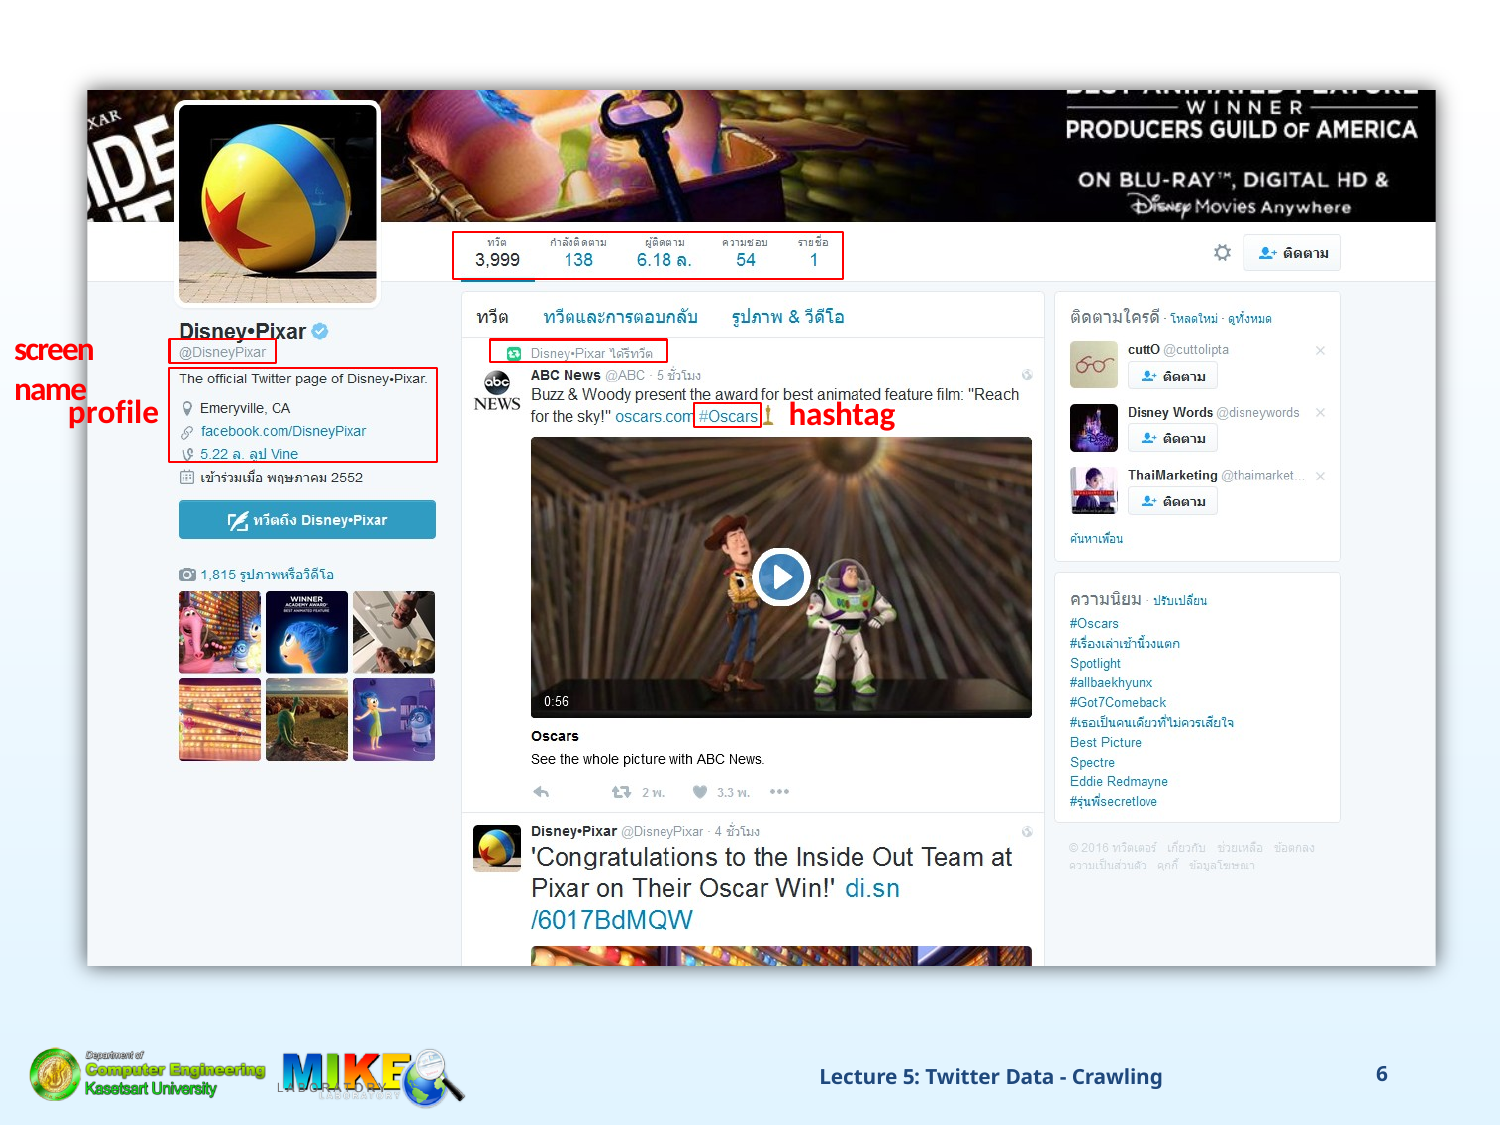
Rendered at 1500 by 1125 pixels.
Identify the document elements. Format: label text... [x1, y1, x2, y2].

text_box screen name [12, 326, 172, 407]
text_box [172, 339, 276, 364]
text_box [490, 339, 668, 362]
text_box [29, 1047, 266, 1101]
text_box [169, 367, 437, 463]
text_box [693, 403, 762, 427]
text_box hashtag [786, 392, 900, 433]
slide_number 9 [1365, 1065, 1401, 1125]
text_box [277, 1047, 467, 1110]
text_box profile [65, 390, 162, 431]
picture [0, 0, 1500, 1125]
text_box [87, 90, 1436, 966]
text_box [452, 231, 843, 279]
footer Lecture 5: Twitter Data - Crawling [817, 1065, 1179, 1125]
text_box [55, 58, 1467, 998]
